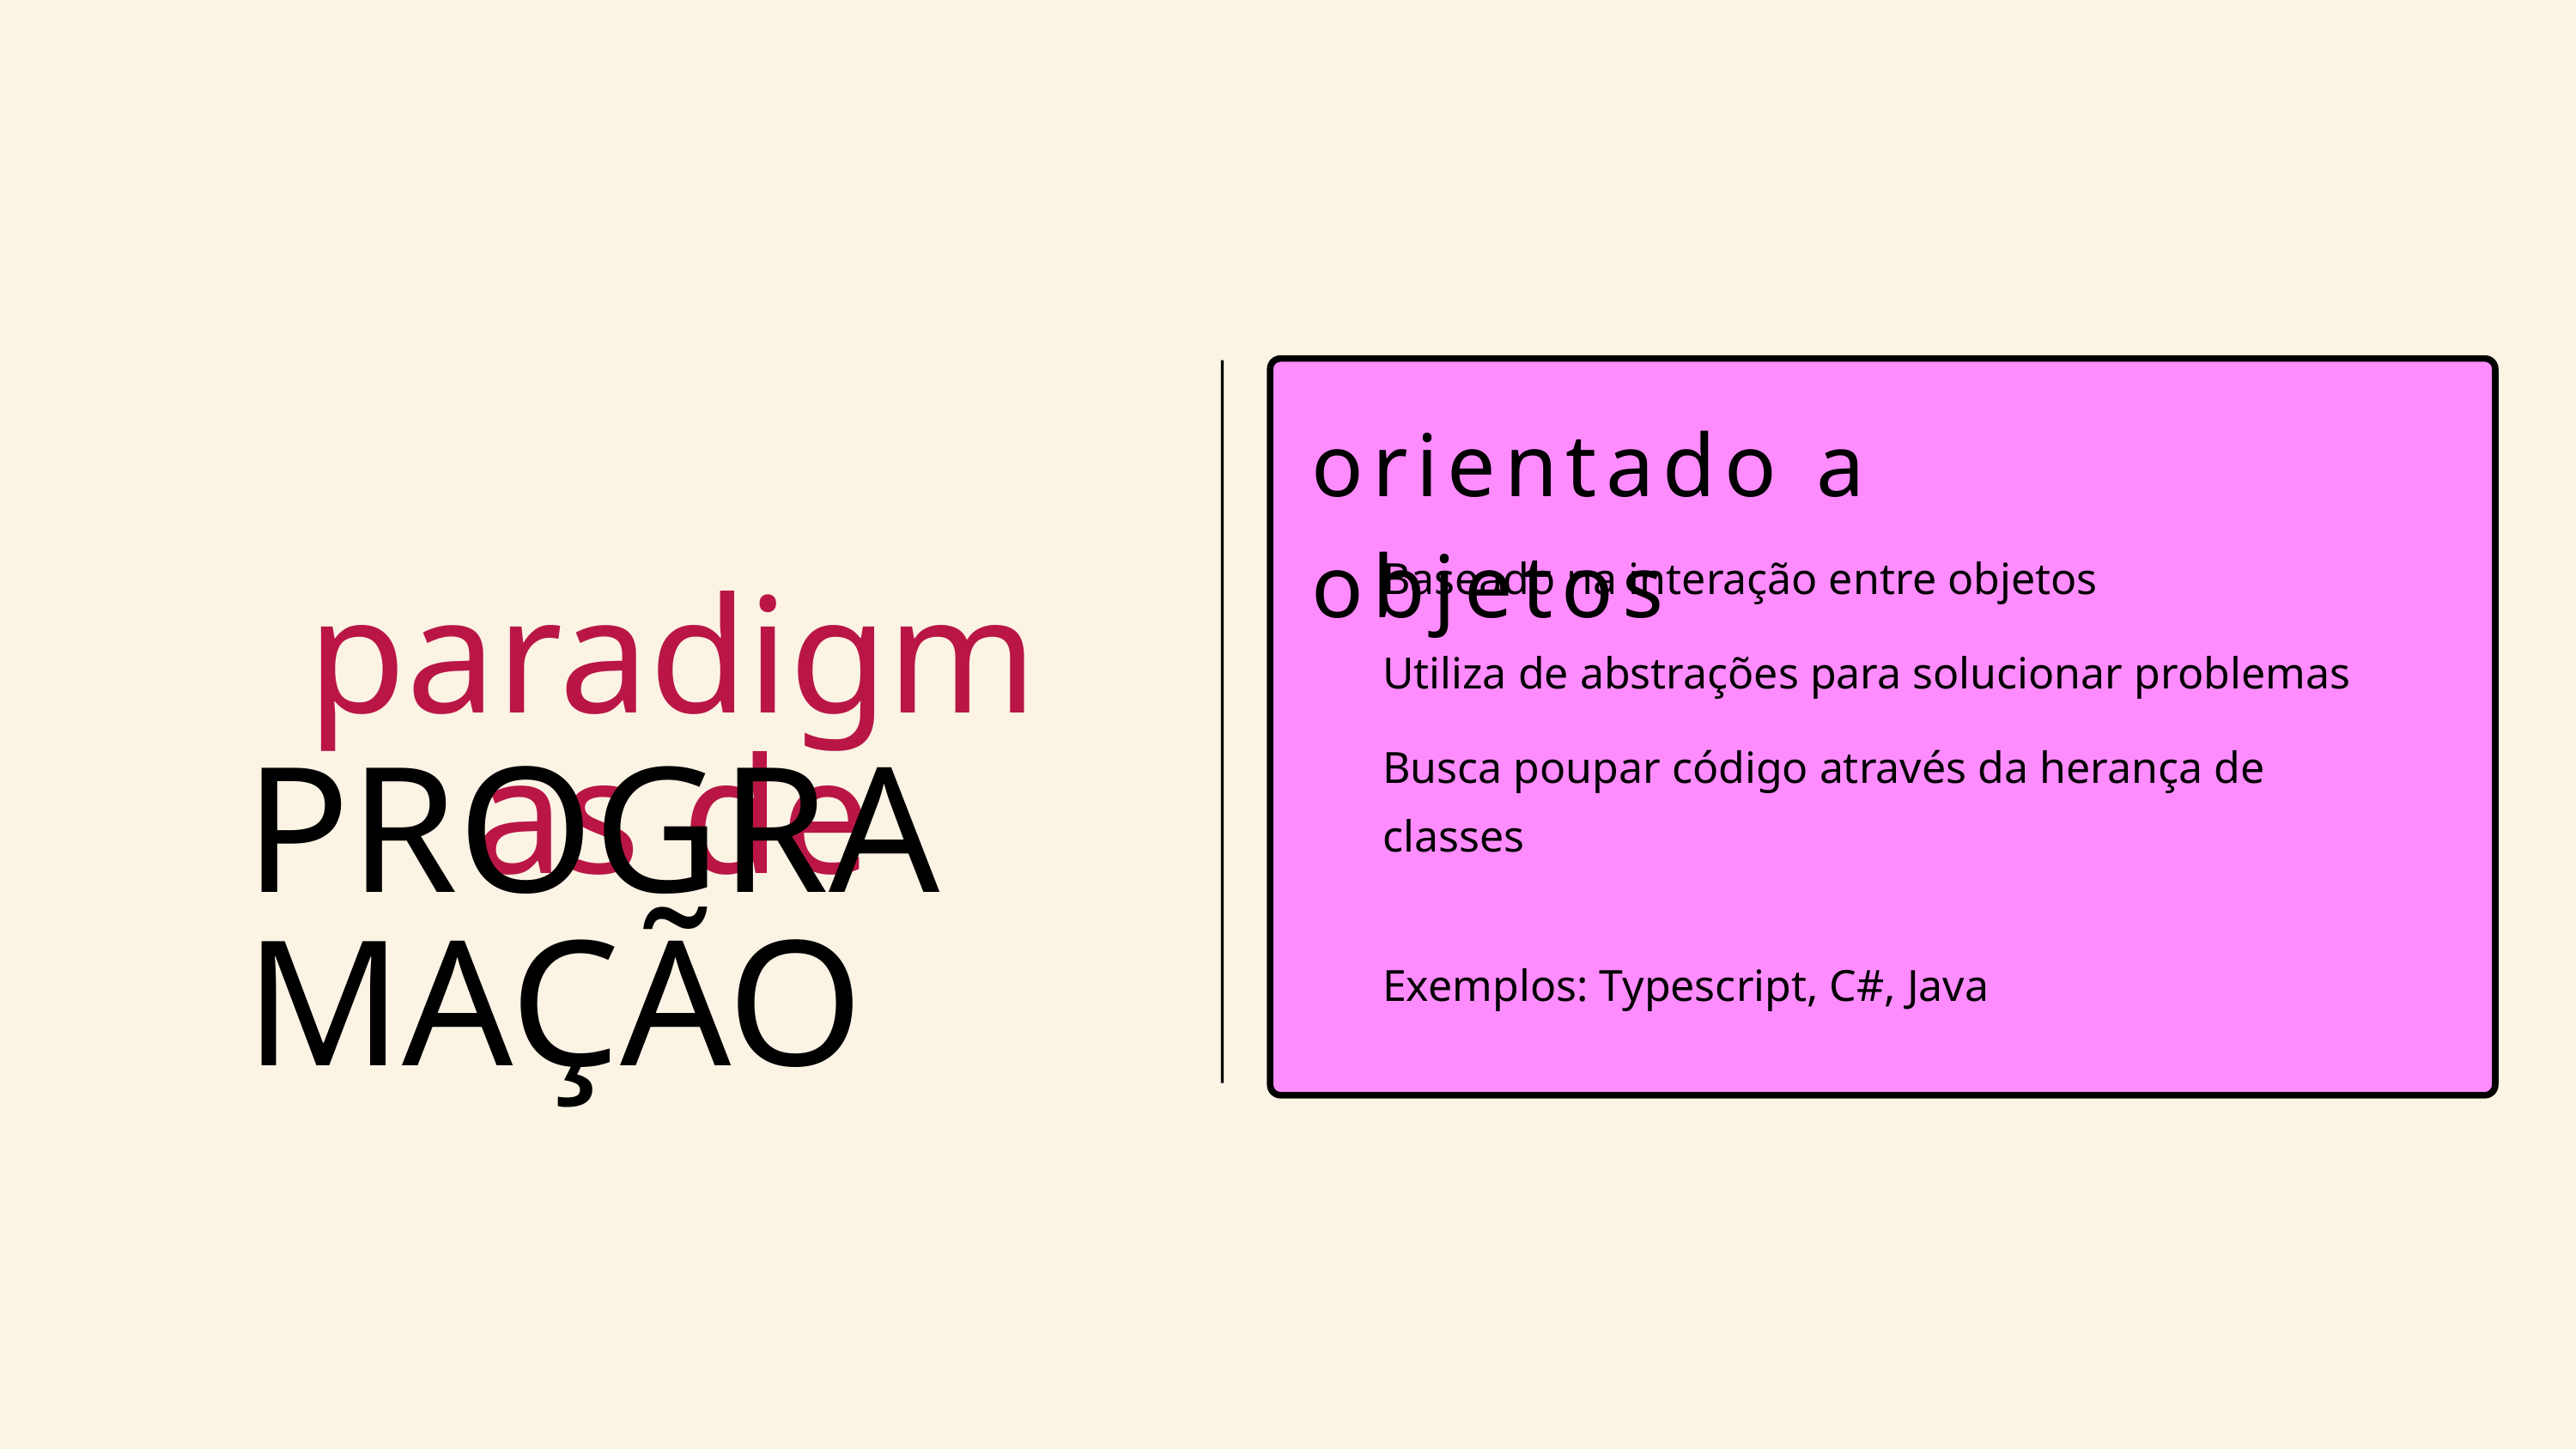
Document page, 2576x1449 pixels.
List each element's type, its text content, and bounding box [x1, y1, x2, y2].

text_box PROGRAMAÇÃO [245, 753, 1053, 1101]
text_box paradigmas de [293, 584, 1053, 753]
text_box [1267, 355, 2499, 1099]
